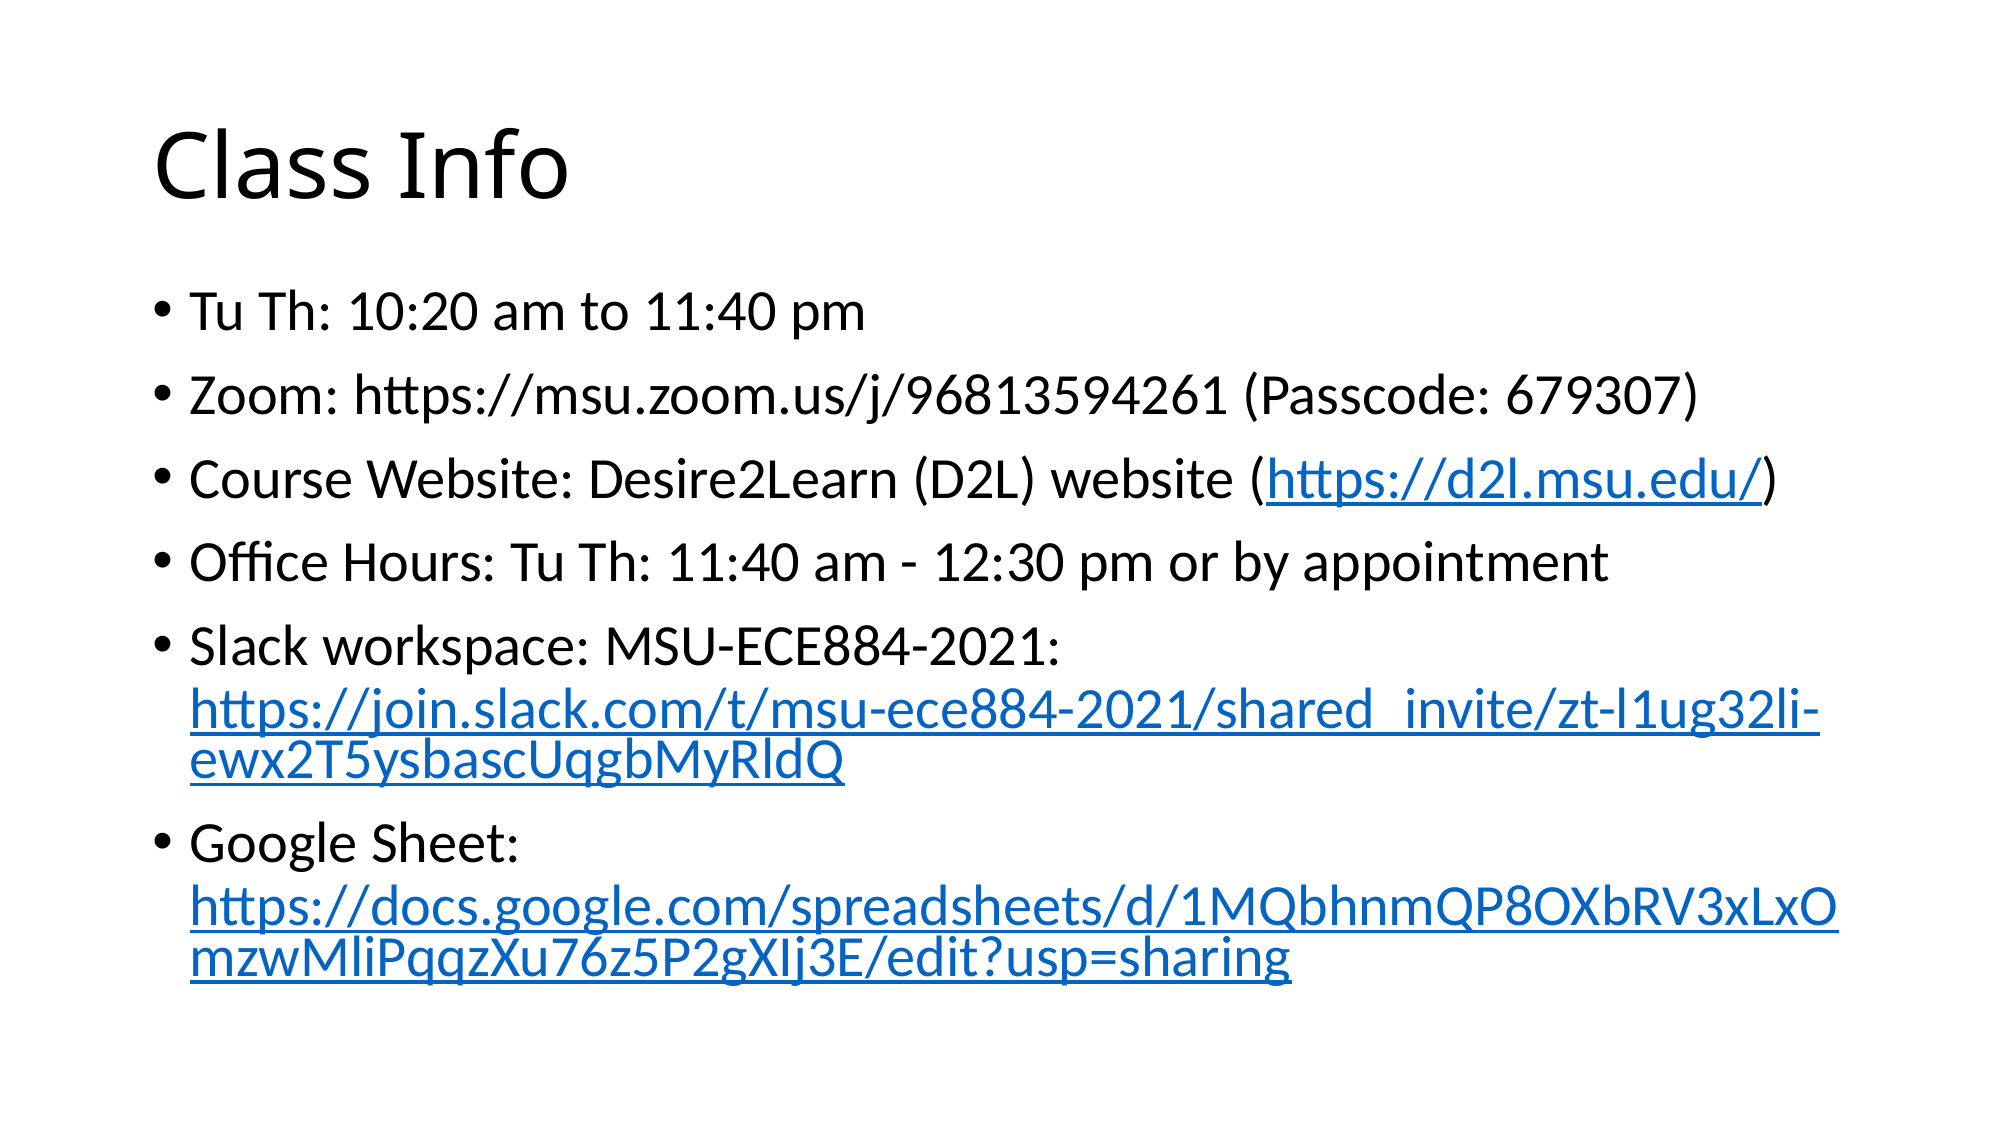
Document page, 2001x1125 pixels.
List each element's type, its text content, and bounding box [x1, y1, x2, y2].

list Tu Th: 10:20 am to 11:40 pm Zoom: https://msu.zoom.us/j/96813594261 (Passcode: 679307) Course Website: Desire2Learn (D2L) website (https://d2l.msu.edu/) Office Hours: Tu Th: 11:40 am - 12:30 pm or by appointment Slack workspace: MSU-ECE884-2021: https://join.slack.com/t/msu-ece884-2021/shared_invite/zt-l1ug32li-ewx2T5ysbascUqgbMyRldQ Google Sheet: https://docs.google.com/spreadsheets/d/1MQbhnmQP8OXbRV3xLxOmzwMliPqqzXu76z5P2gXIj3E/edit?usp=sharing [137, 272, 1863, 987]
title Class Info [137, 59, 1863, 272]
